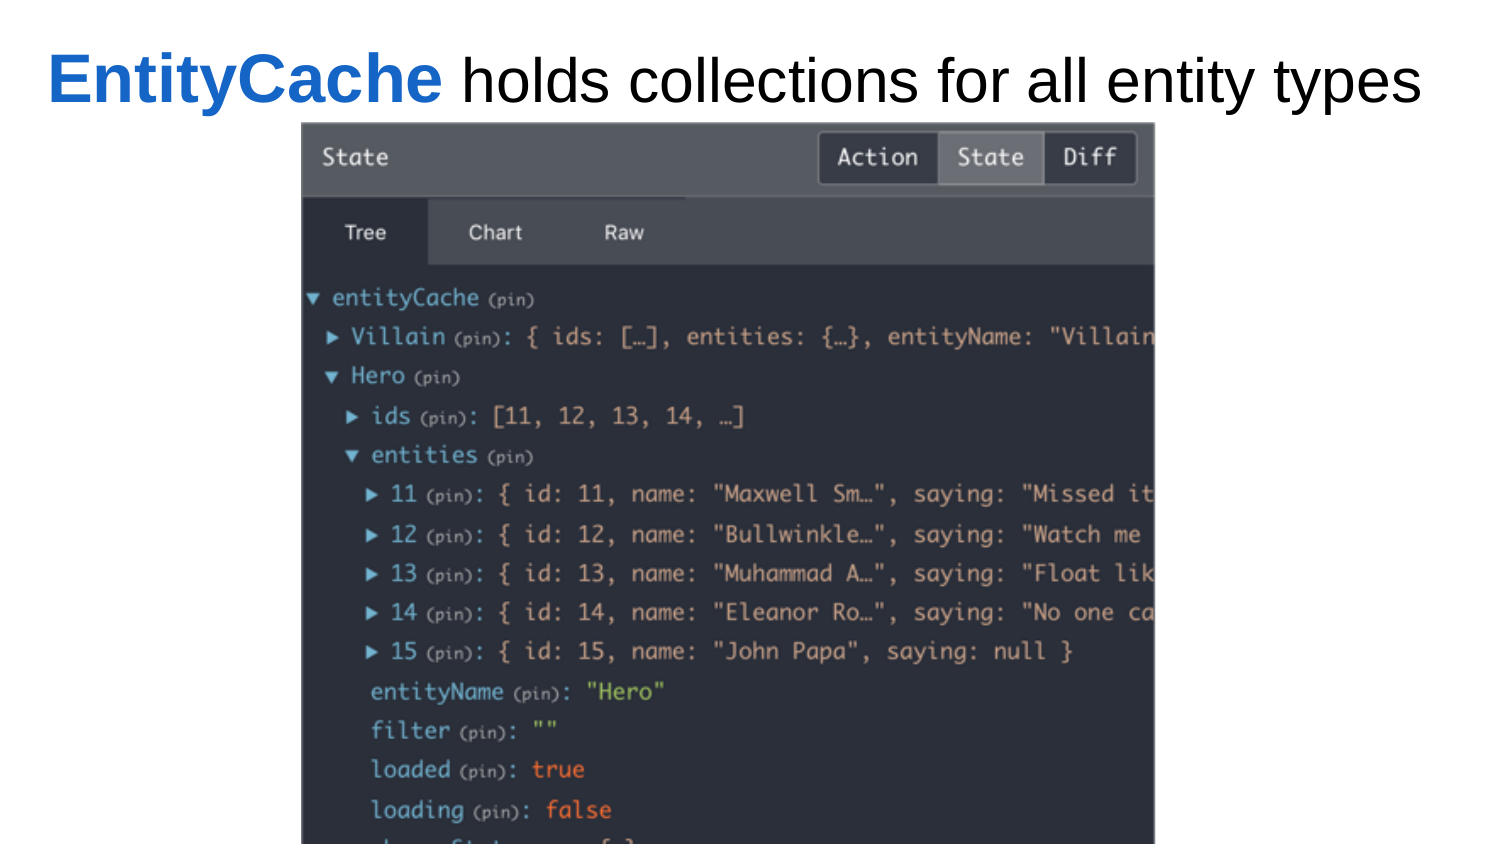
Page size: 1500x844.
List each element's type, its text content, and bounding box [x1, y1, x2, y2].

title EntityCache holds collections for all entity types [32, 4, 1479, 145]
picture [301, 121, 1157, 844]
